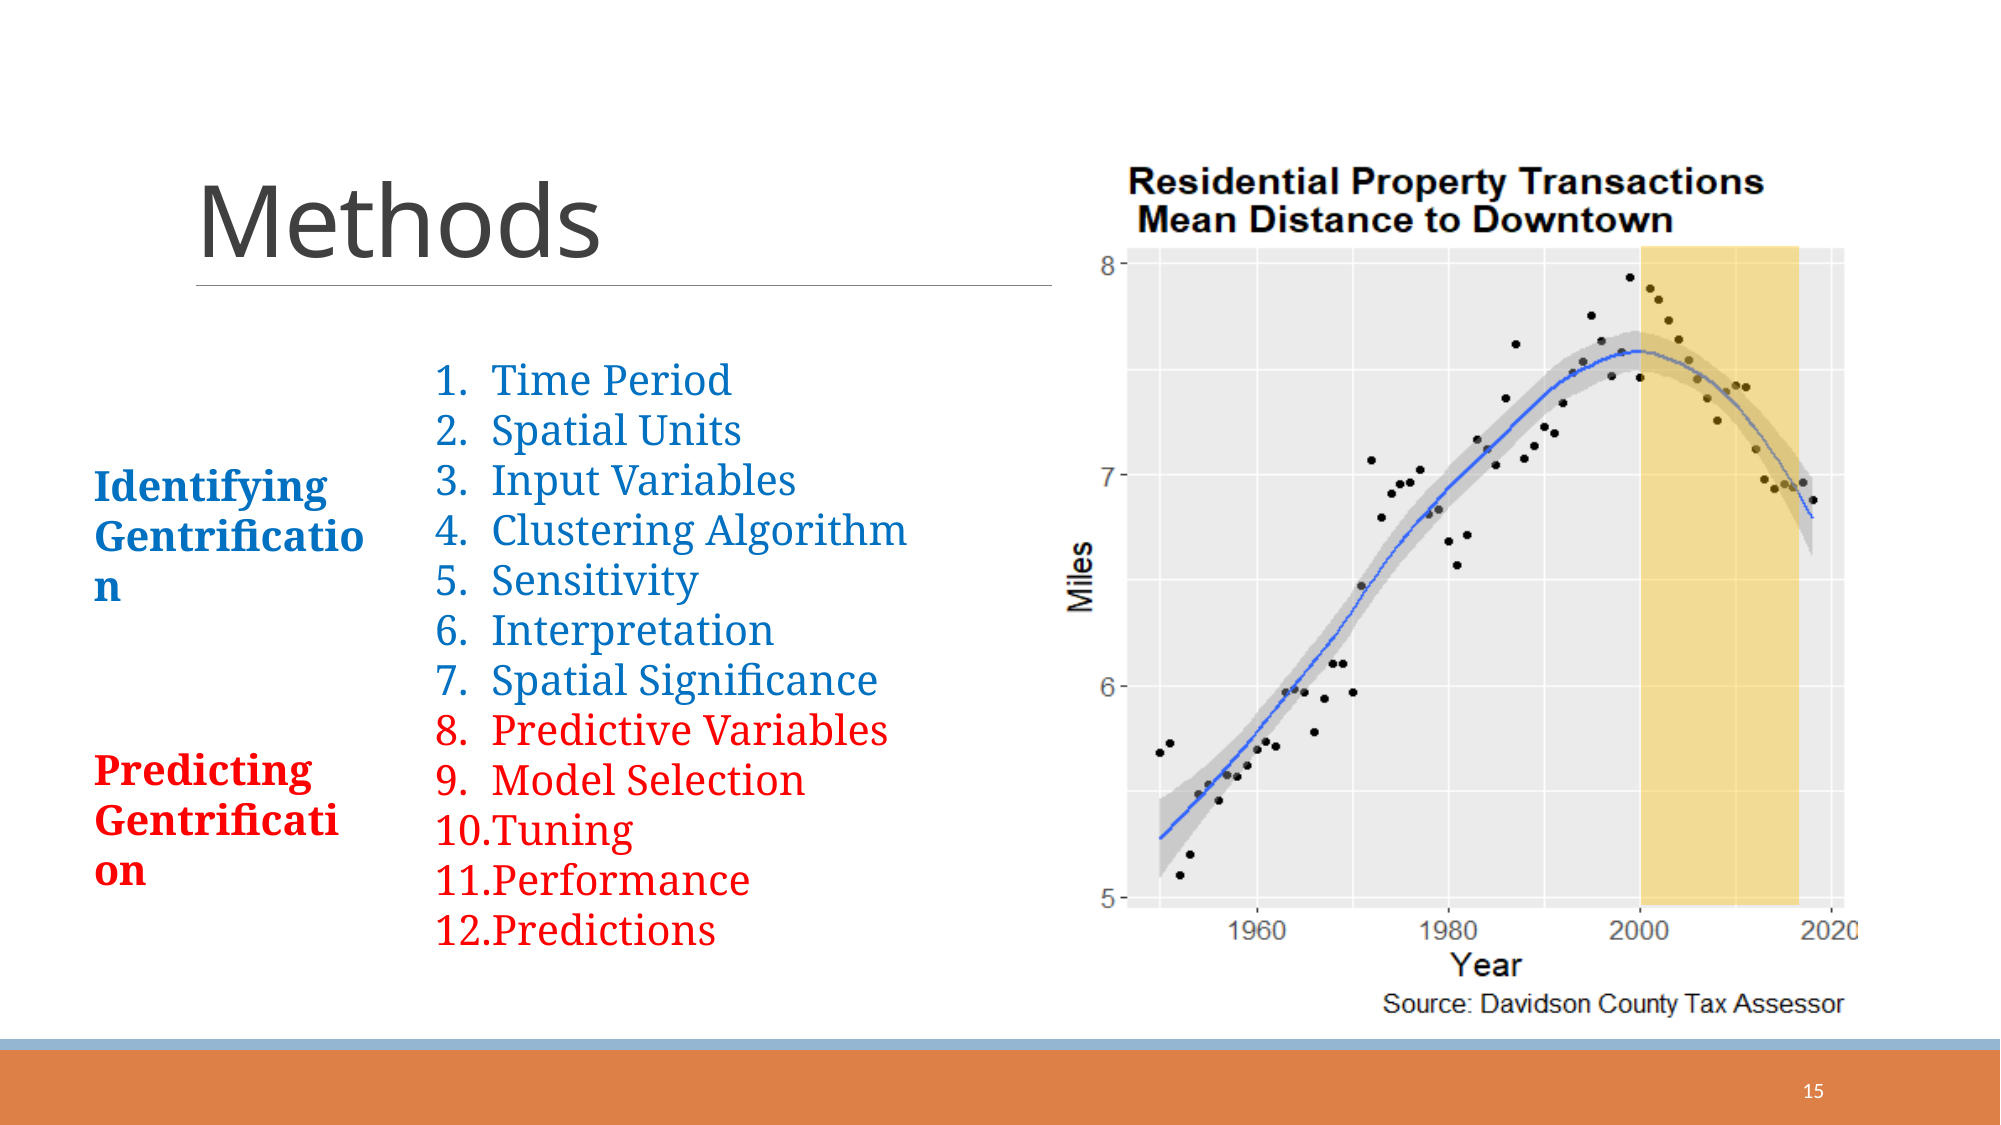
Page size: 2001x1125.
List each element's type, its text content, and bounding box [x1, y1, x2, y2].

title Methods [180, 47, 1830, 285]
text_box Time Period Spatial Units Input Variables Clustering Algorithm Sensitivity Interpretation Spatial Significance Predictive Variables Model Selection Tuning Performance Predictions [420, 346, 928, 962]
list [1051, 152, 1858, 1029]
slide_number 15 [1624, 1059, 1840, 1120]
text_box Identifying Gentrification [79, 452, 385, 618]
text_box Predicting Gentrification [79, 736, 369, 902]
